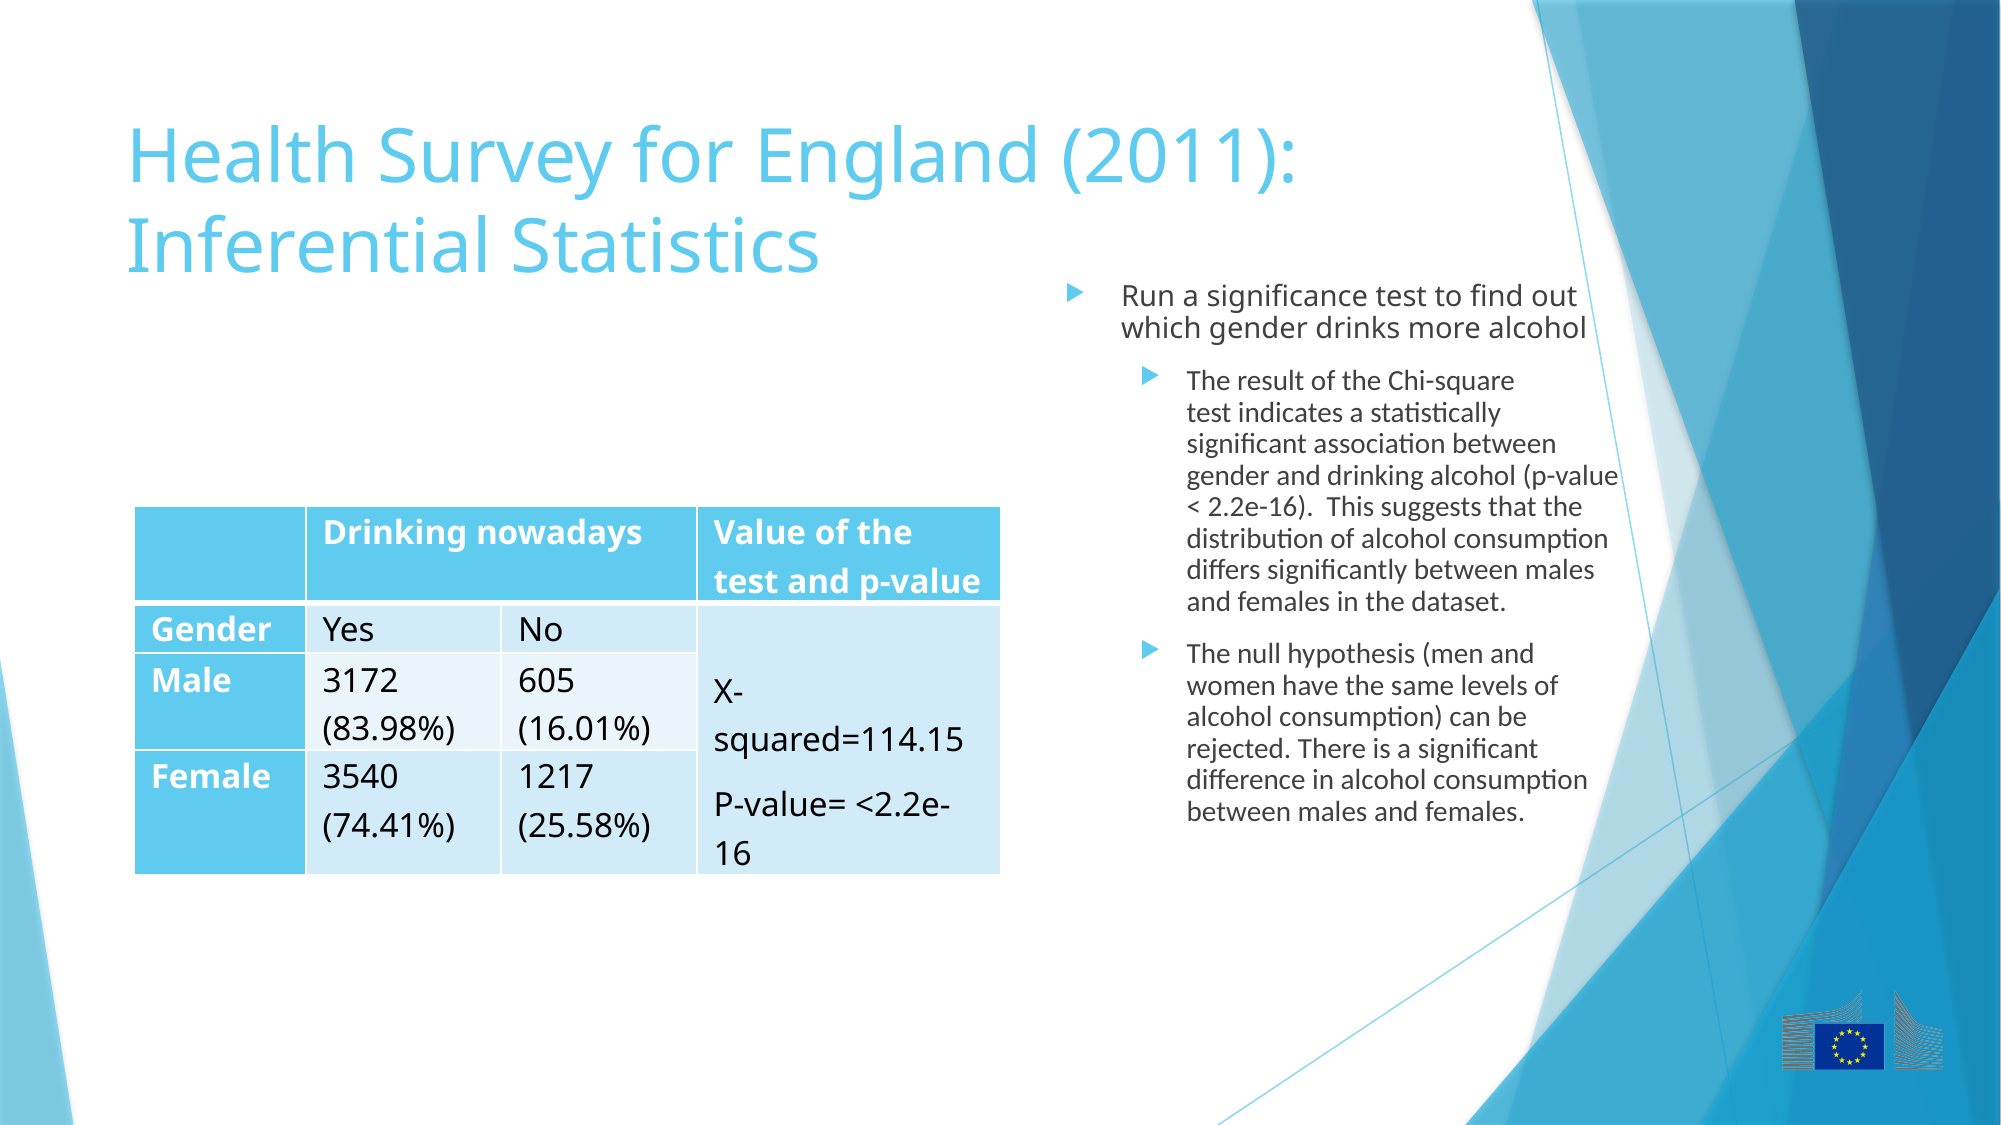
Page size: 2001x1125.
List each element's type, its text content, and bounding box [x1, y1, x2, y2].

table_cell 3172 (83.98%) [307, 654, 500, 749]
table_cell Gender [135, 606, 305, 652]
table_cell Yes [307, 606, 500, 652]
picture [1759, 967, 1966, 1093]
table_cell 3540 (74.41%) [307, 751, 500, 874]
table_cell 605 (16.01%) [502, 654, 696, 749]
table_cell 1217 (25.58%) [502, 751, 696, 874]
table_cell X-squared=114.15 P-value= <2.2e-16 [698, 606, 1000, 874]
list Run a significance test to find out which gender drinks more alcohol The result of the Chi-square test indicates a statistically significant association between gender and drinking alcohol (p-value < 2.2e-16). This suggests that the distribution of alcohol consumption differs significantly between males and females in the dataset. The null hypothesis (men and women have the same levels of alcohol consumption) can be rejected. There is a significant difference in alcohol consumption between males and females. [1049, 274, 1640, 1125]
table_header Drinking nowadays [307, 507, 696, 600]
table_cell Male [135, 654, 305, 749]
table_header [135, 507, 305, 600]
title Health Survey for England (2011): Inferential Statistics [111, 99, 1522, 317]
table_header Value of the test and p-value [698, 507, 1000, 600]
table_cell Female [135, 751, 305, 874]
table_cell No [502, 606, 696, 652]
